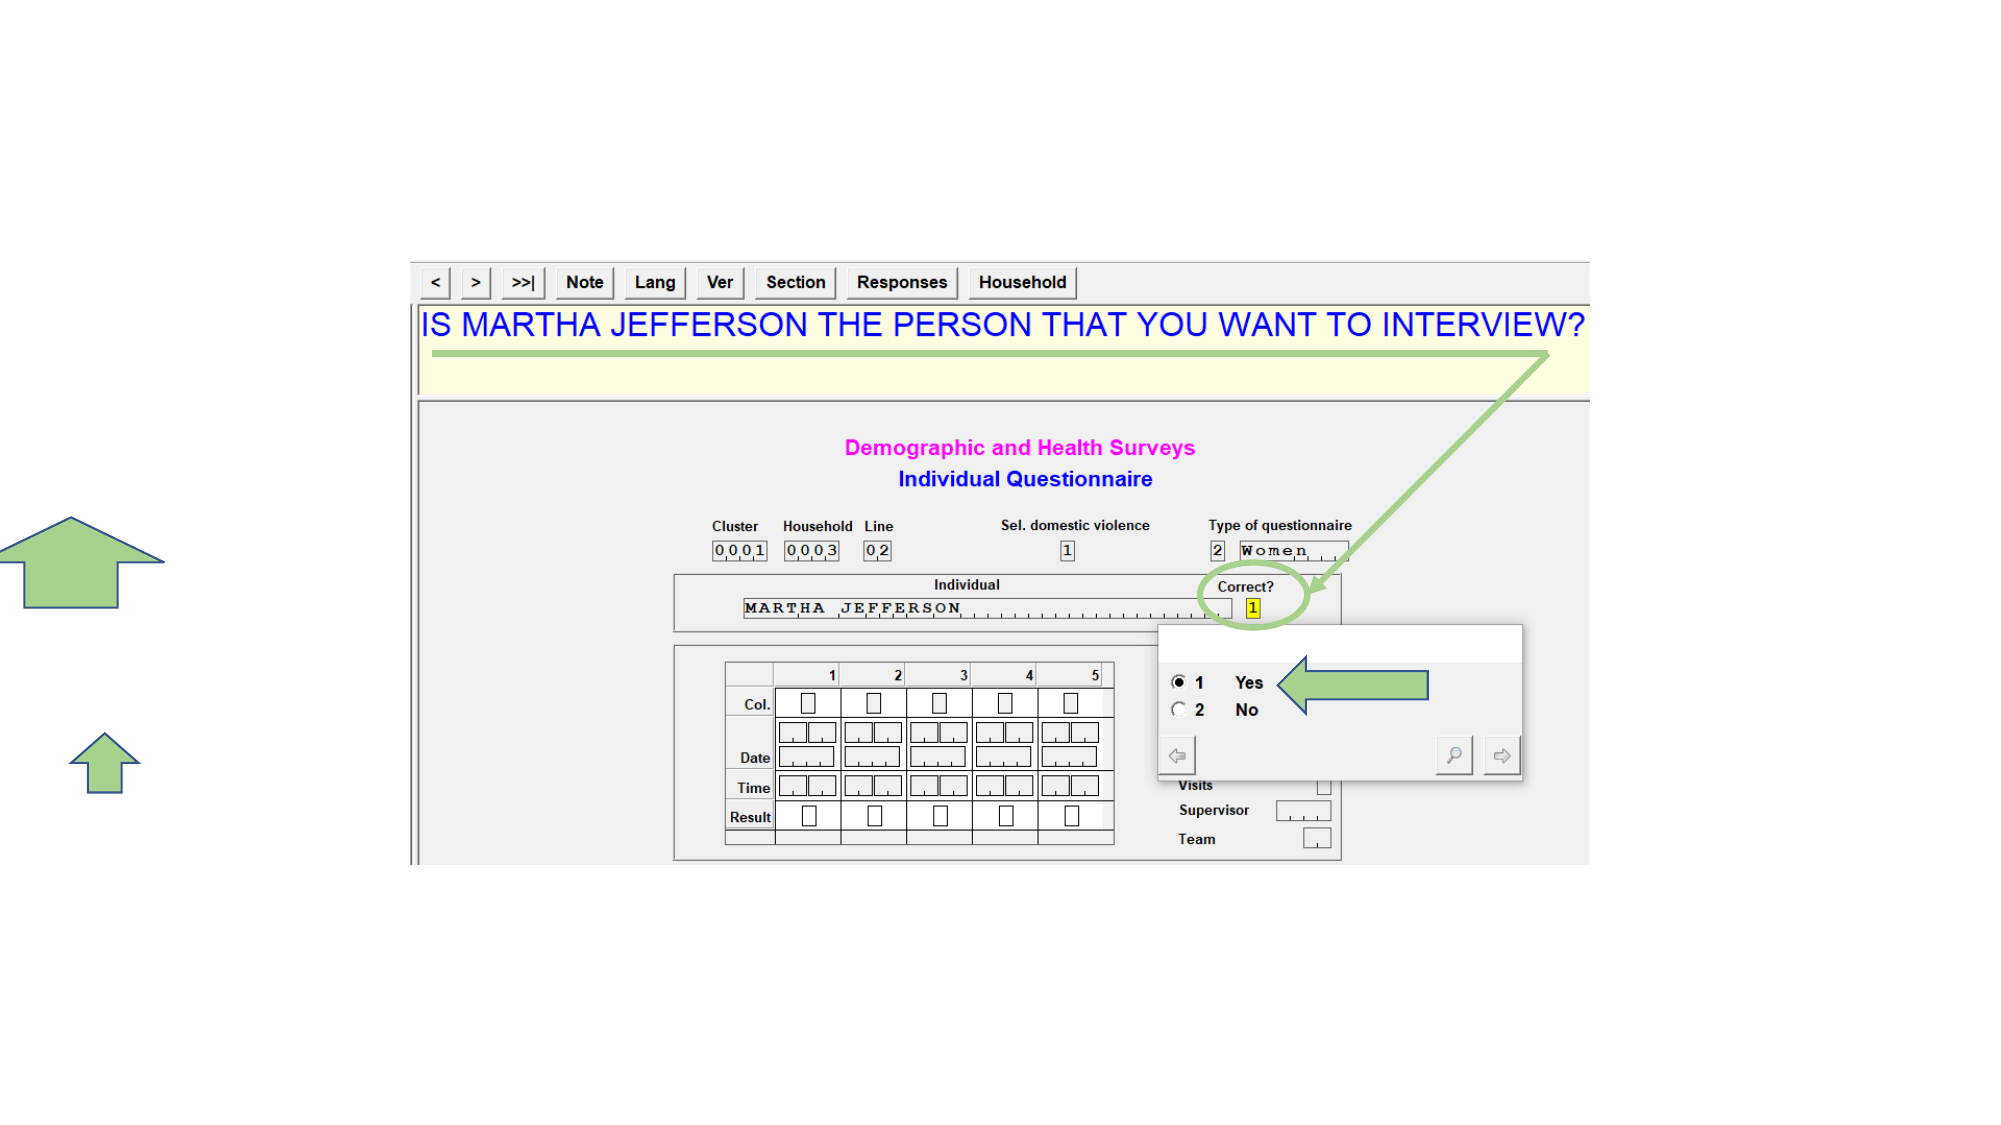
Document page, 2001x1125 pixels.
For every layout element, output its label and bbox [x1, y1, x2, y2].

picture [410, 260, 1590, 865]
text_box [0, 516, 165, 609]
text_box [68, 731, 142, 794]
text_box [1307, 353, 1549, 596]
